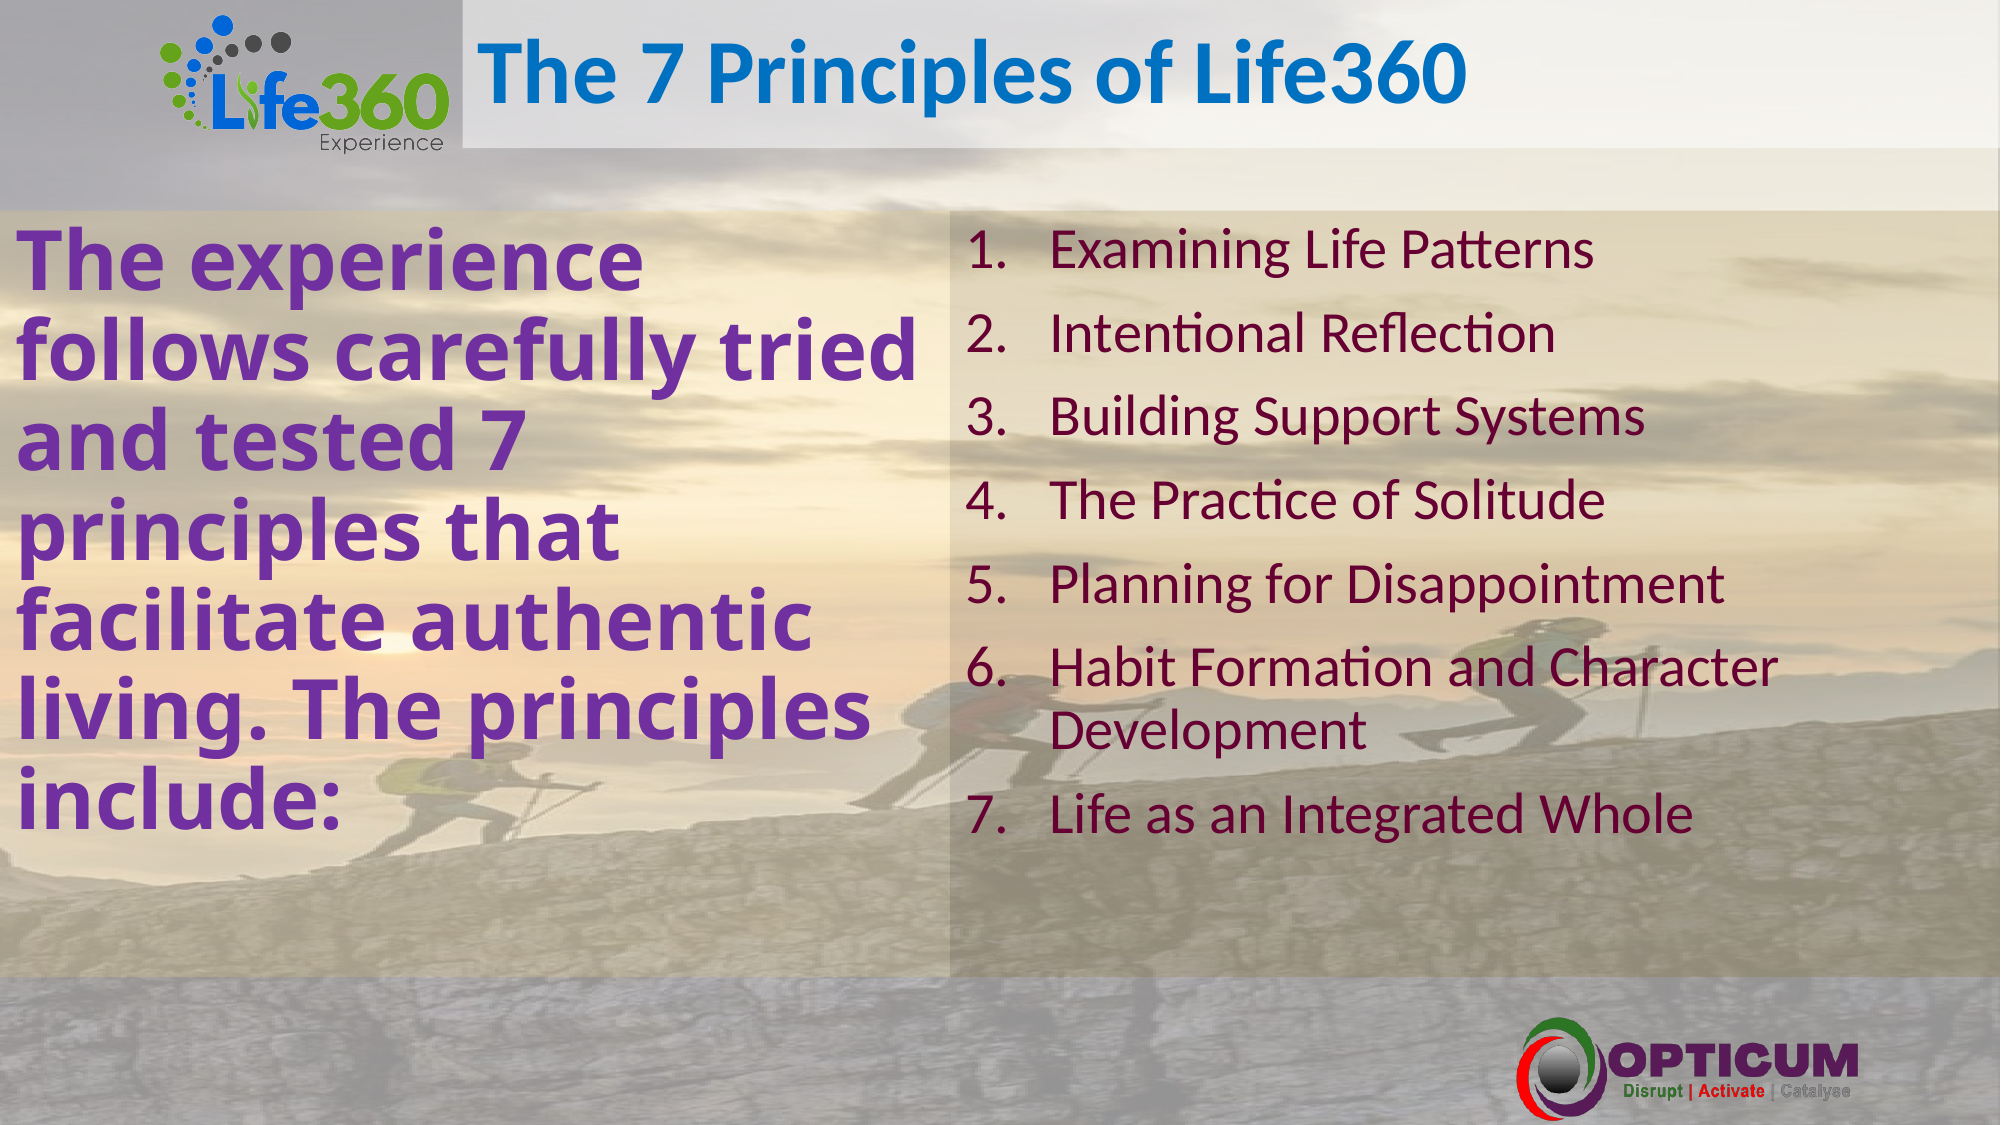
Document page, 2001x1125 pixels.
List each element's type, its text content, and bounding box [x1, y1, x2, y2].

title The 7 Principles of Life360 [462, 0, 2000, 149]
picture [1513, 1013, 1863, 1125]
text_box Examining Life Patterns Intentional Reflection Building Support Systems The Practice of Solitude Planning for Disappointment Habit Formation and Character Development Life as an Integrated Whole [949, 210, 2000, 977]
picture [137, 3, 462, 148]
list The experience follows carefully tried and tested 7 principles that facilitate authentic living. The principles include: [0, 210, 949, 977]
text_box [103, 148, 1972, 349]
